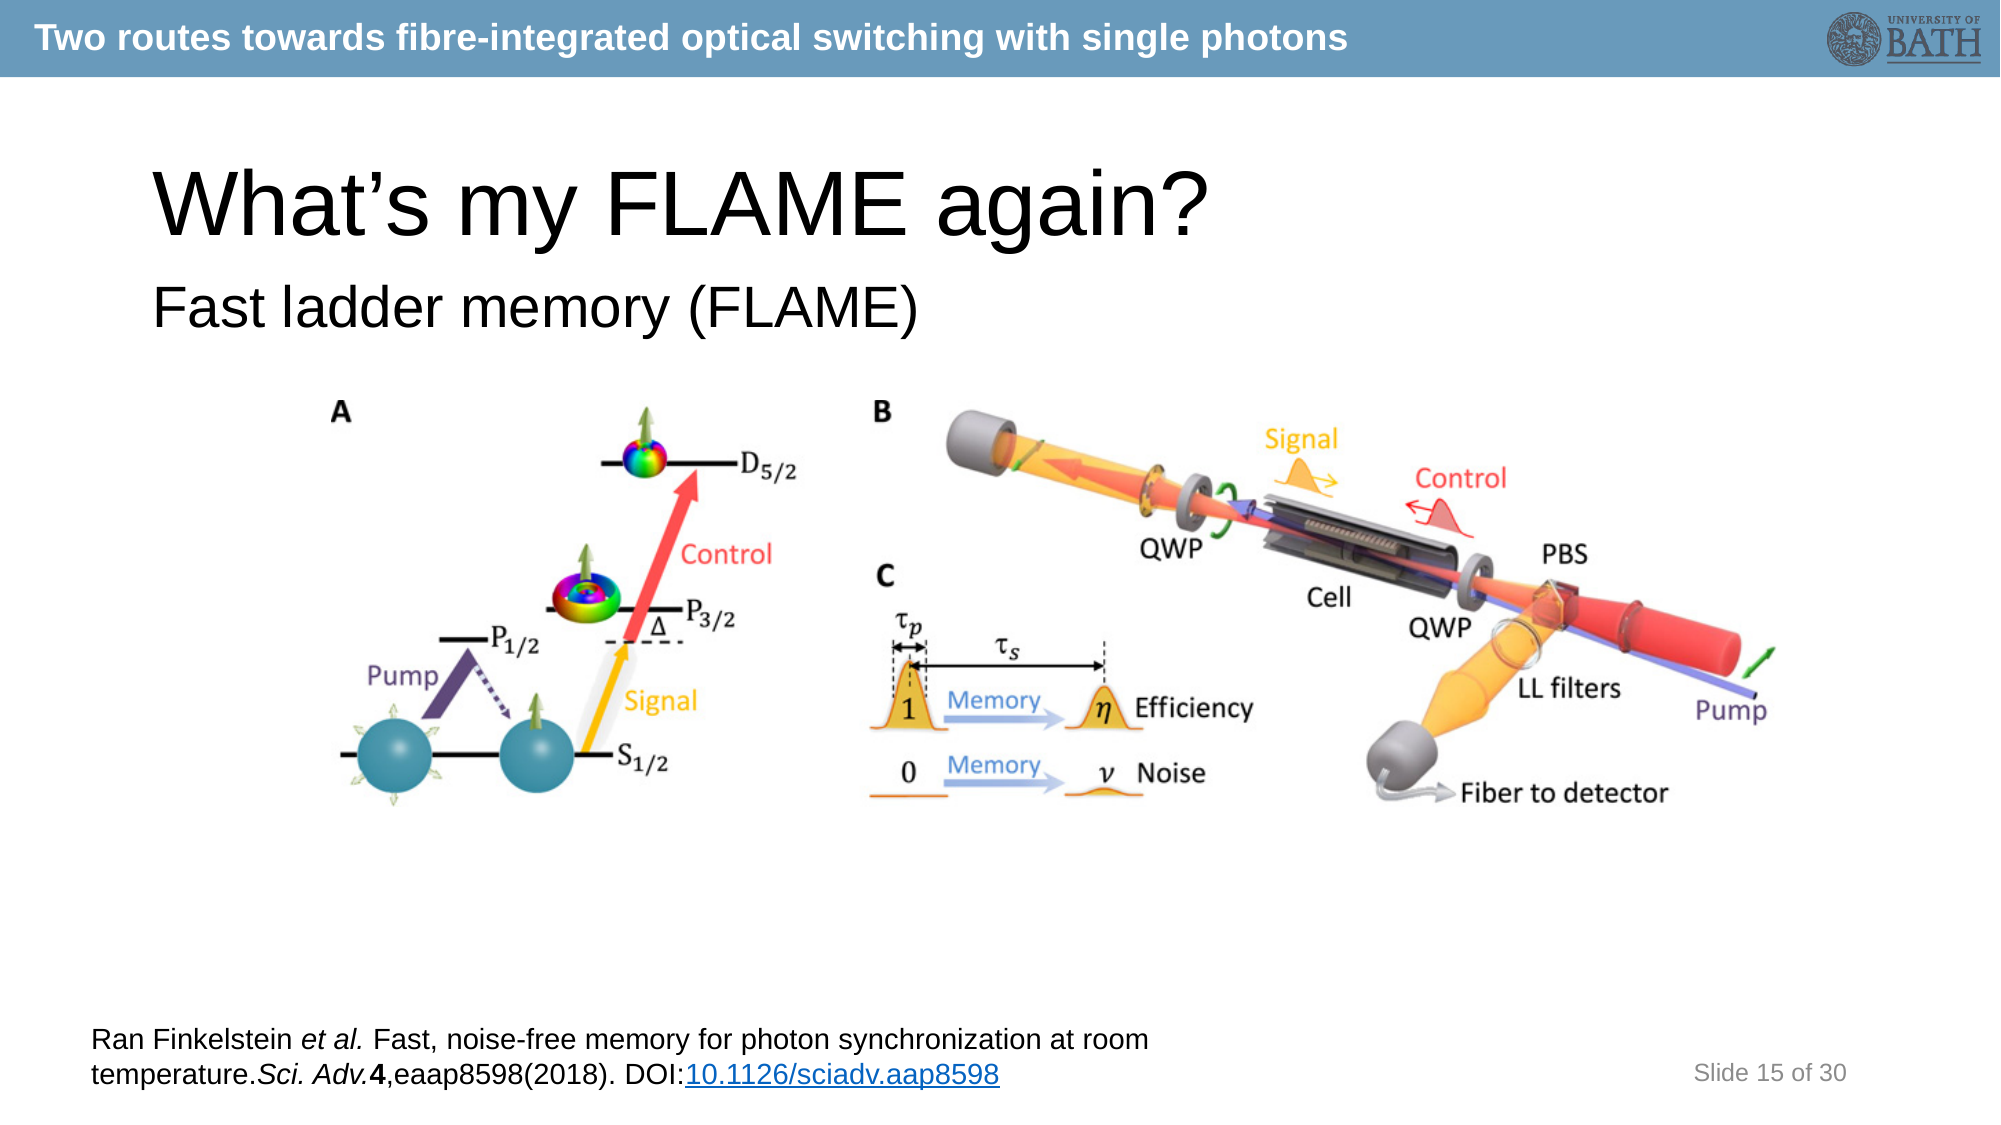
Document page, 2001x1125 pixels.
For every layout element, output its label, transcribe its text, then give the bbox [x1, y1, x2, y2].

title What’s my FLAME again? [137, 97, 1863, 269]
text_box Ran Finkelstein et al. Fast, noise-free memory for photon synchronization at room temperature.Sci. Adv.4,eaap8598(2018). DOI:10.1126/sciadv.aap8598 [76, 1013, 1168, 1125]
picture [331, 400, 1777, 807]
picture [1821, 6, 1981, 72]
list Fast ladder memory (FLAME) [137, 269, 1863, 935]
